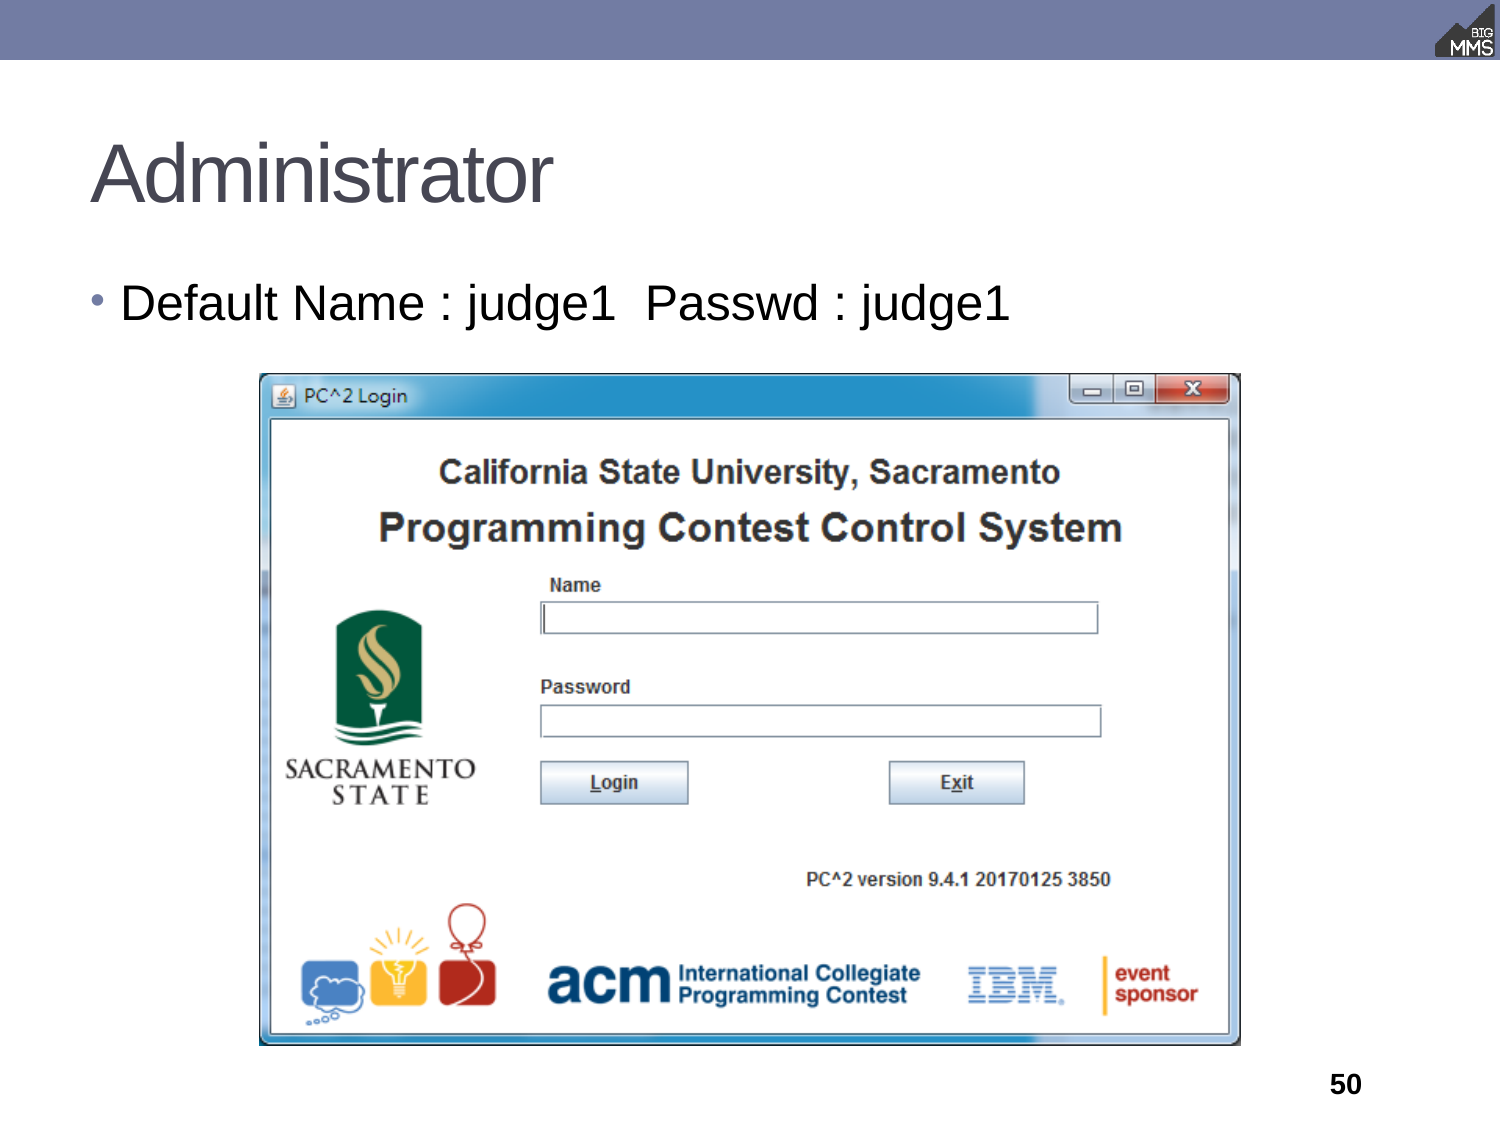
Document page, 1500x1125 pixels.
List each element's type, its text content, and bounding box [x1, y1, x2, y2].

picture [1433, 2, 1495, 58]
title Administrator [75, 87, 1425, 250]
slide_number 50 [1314, 1056, 1490, 1110]
picture [259, 373, 1241, 1046]
list Default Name : judge1 Passwd : judge1 [75, 262, 1425, 1063]
